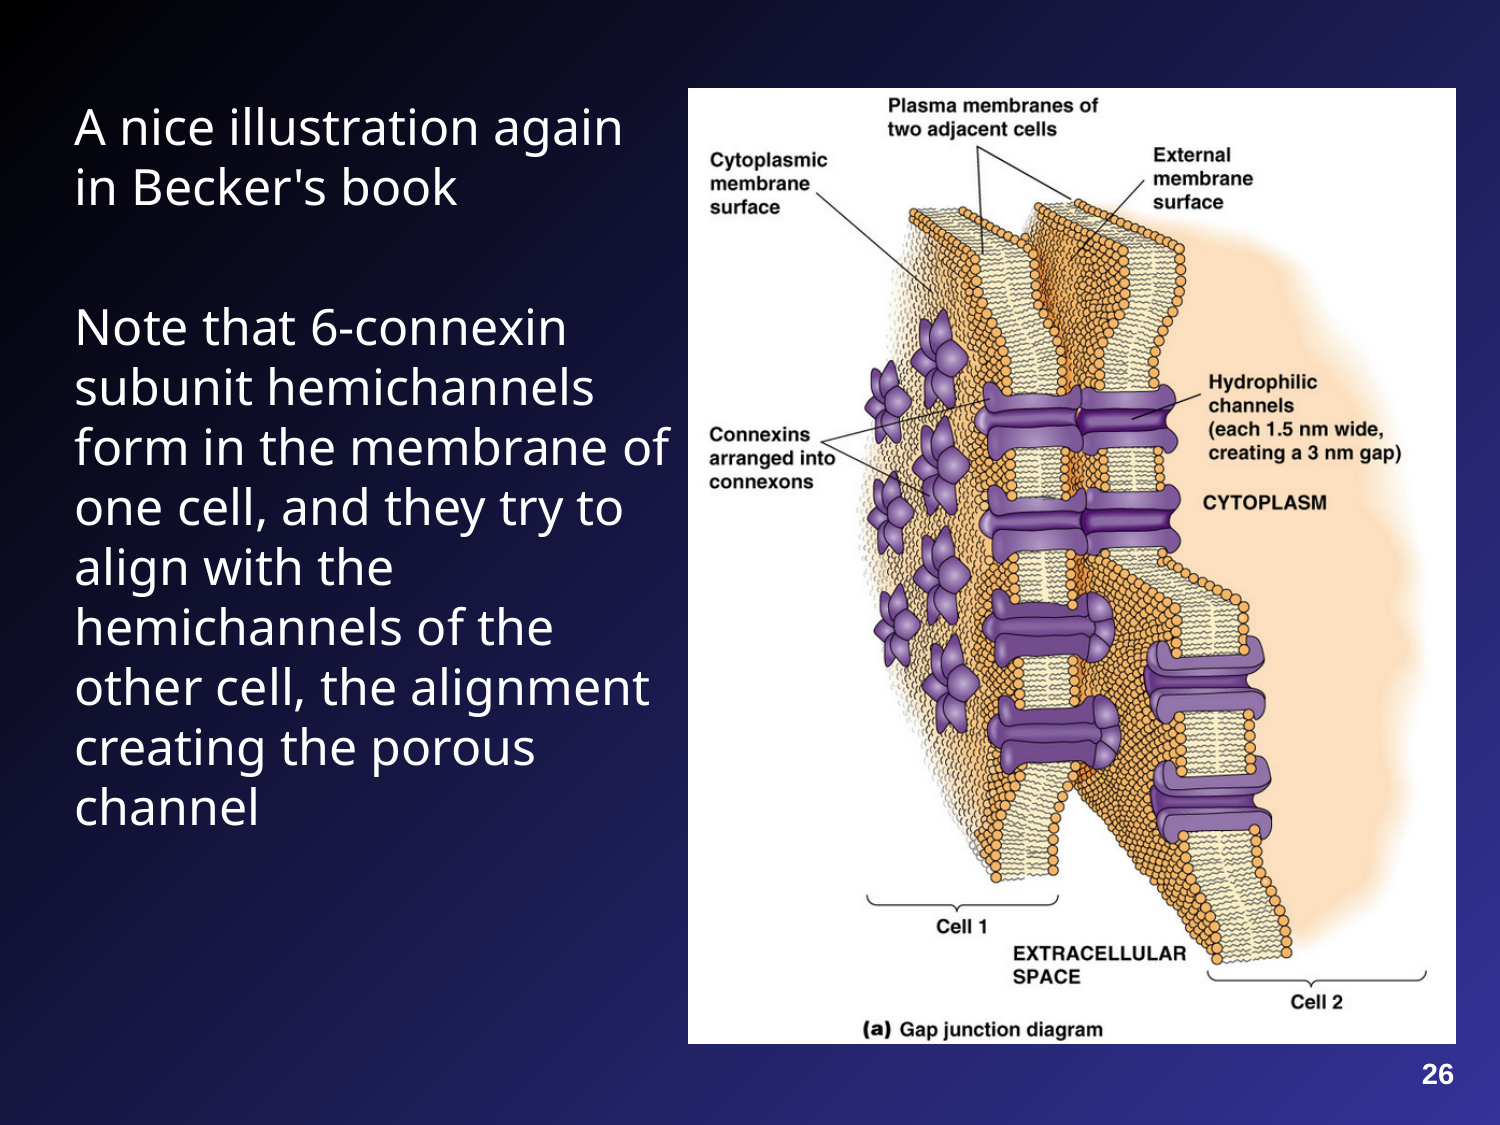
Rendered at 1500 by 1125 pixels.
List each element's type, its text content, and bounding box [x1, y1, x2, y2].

picture [688, 87, 1456, 1044]
slide_number 26 [1119, 1042, 1470, 1103]
list A nice illustration again in Becker's book Note that 6-connexin subunit hemichannels form in the membrane of one cell, and they try to align with the hemichannels of the other cell, the alignment creating the porous channel [59, 88, 686, 1039]
